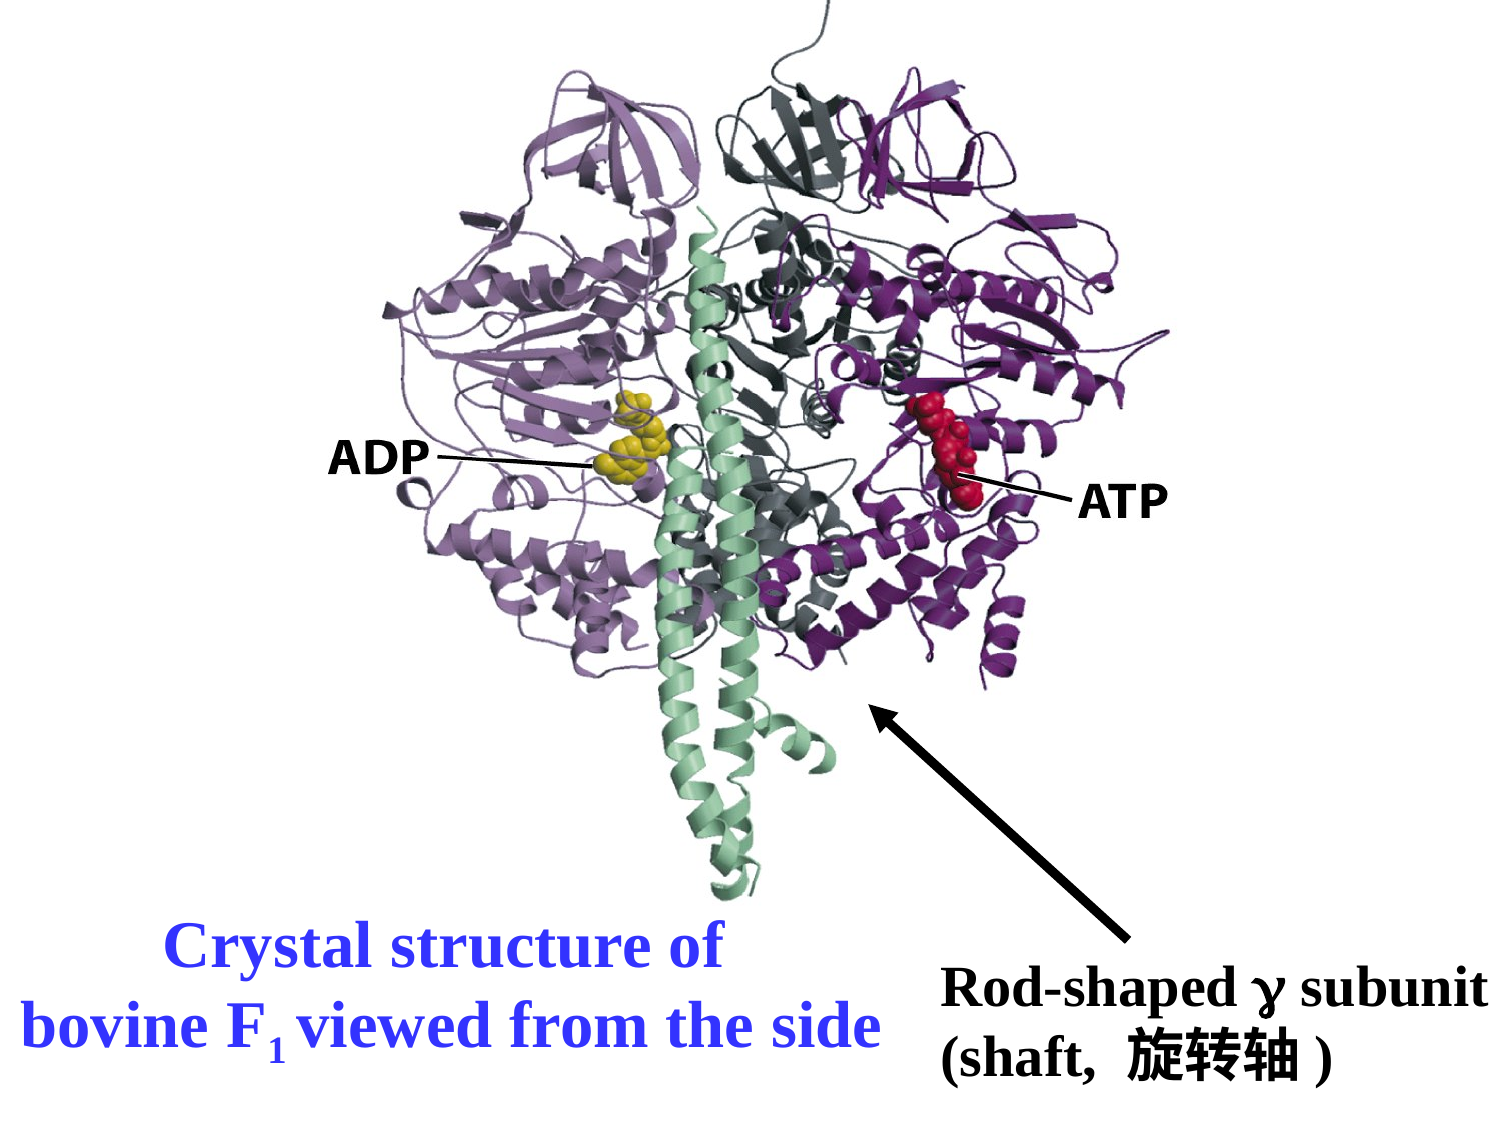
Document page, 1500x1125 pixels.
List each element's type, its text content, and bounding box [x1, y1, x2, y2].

text_box Rod-shaped g subunit (shaft, 旋转轴) [925, 940, 1500, 1096]
text_box Crystal structure of bovine F1 viewed from the side [5, 893, 899, 1079]
picture [312, 0, 1186, 913]
